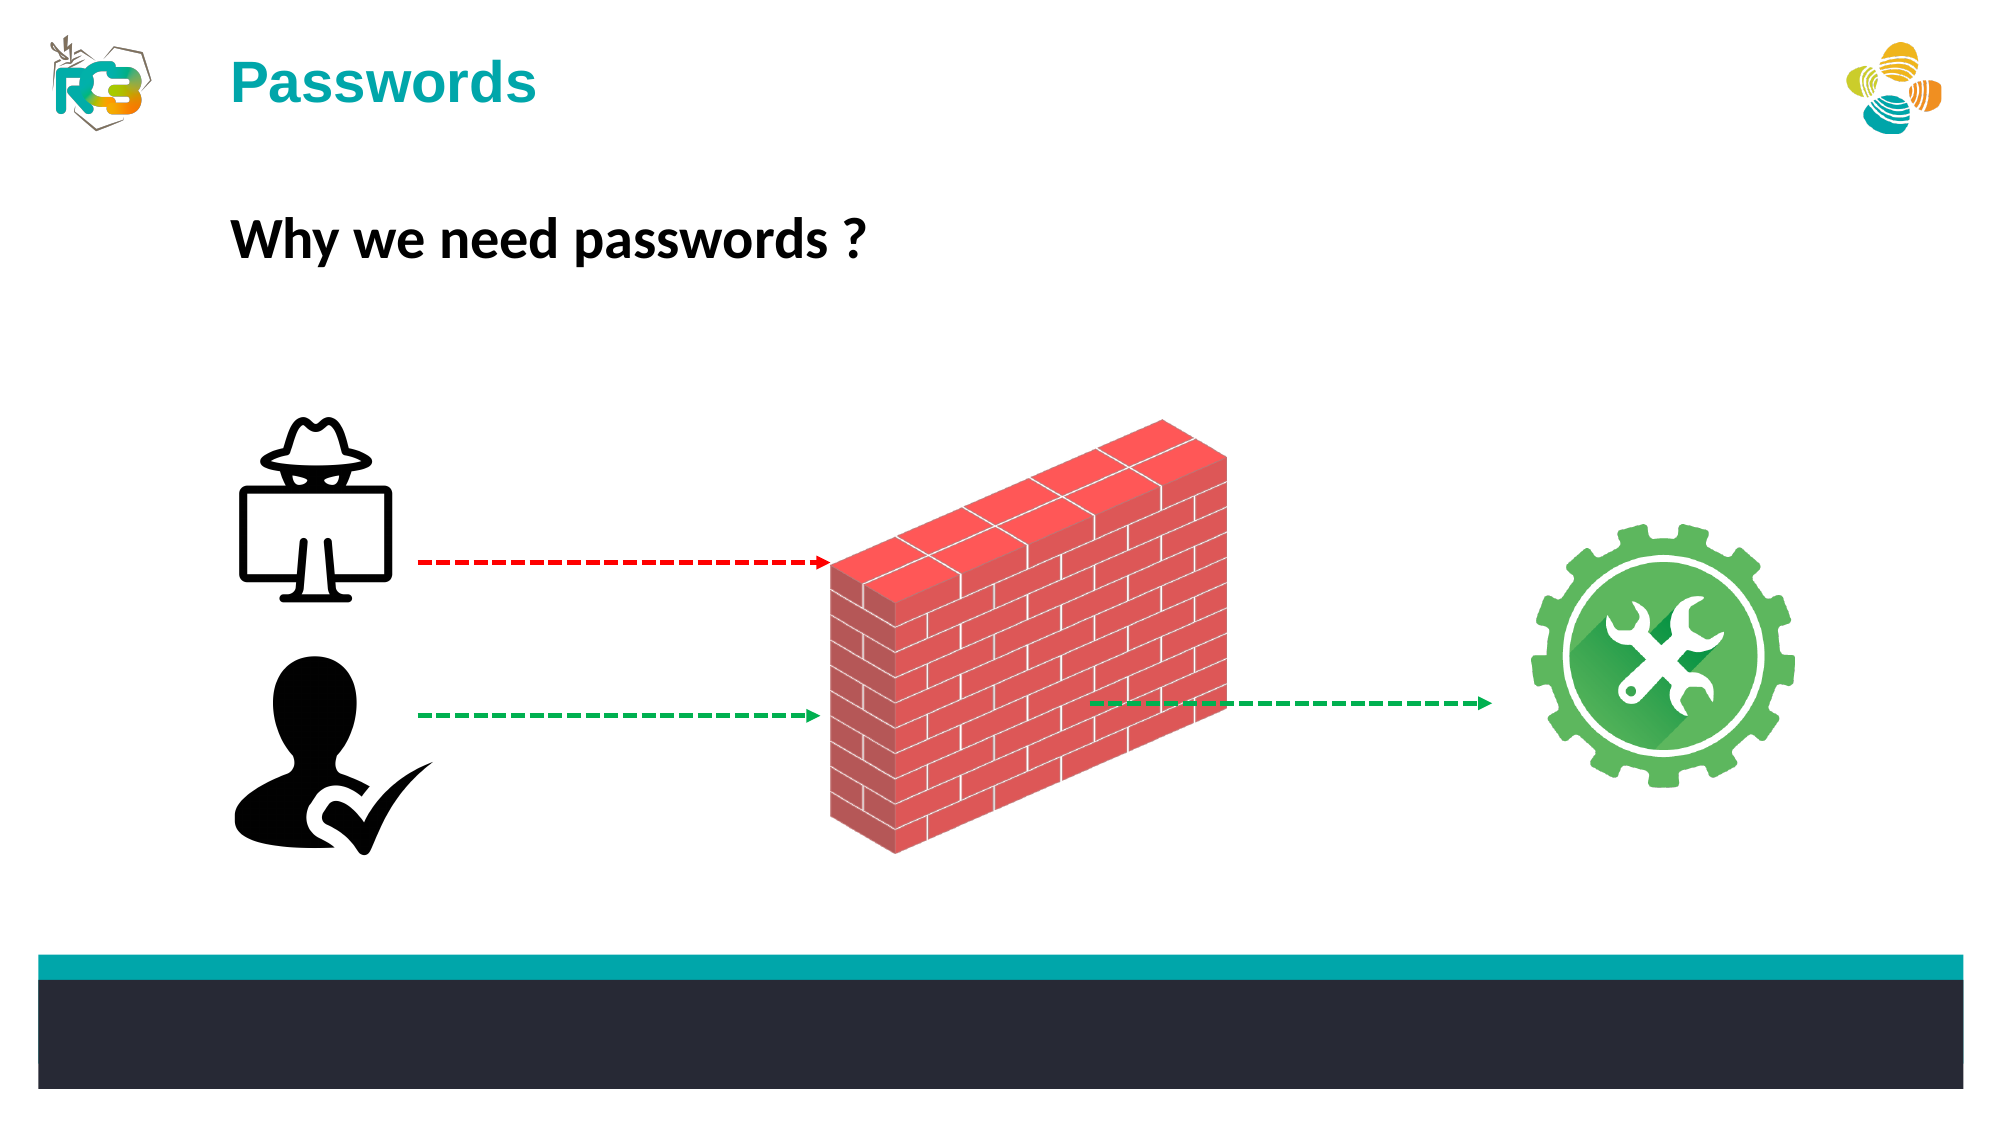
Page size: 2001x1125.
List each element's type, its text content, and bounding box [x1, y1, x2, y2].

picture [830, 419, 1227, 854]
picture [215, 409, 418, 612]
picture [1531, 524, 1795, 788]
picture [50, 32, 152, 134]
list Passwords [215, 44, 1820, 137]
picture [234, 655, 437, 859]
text_box Why we need passwords ? [215, 201, 1866, 311]
